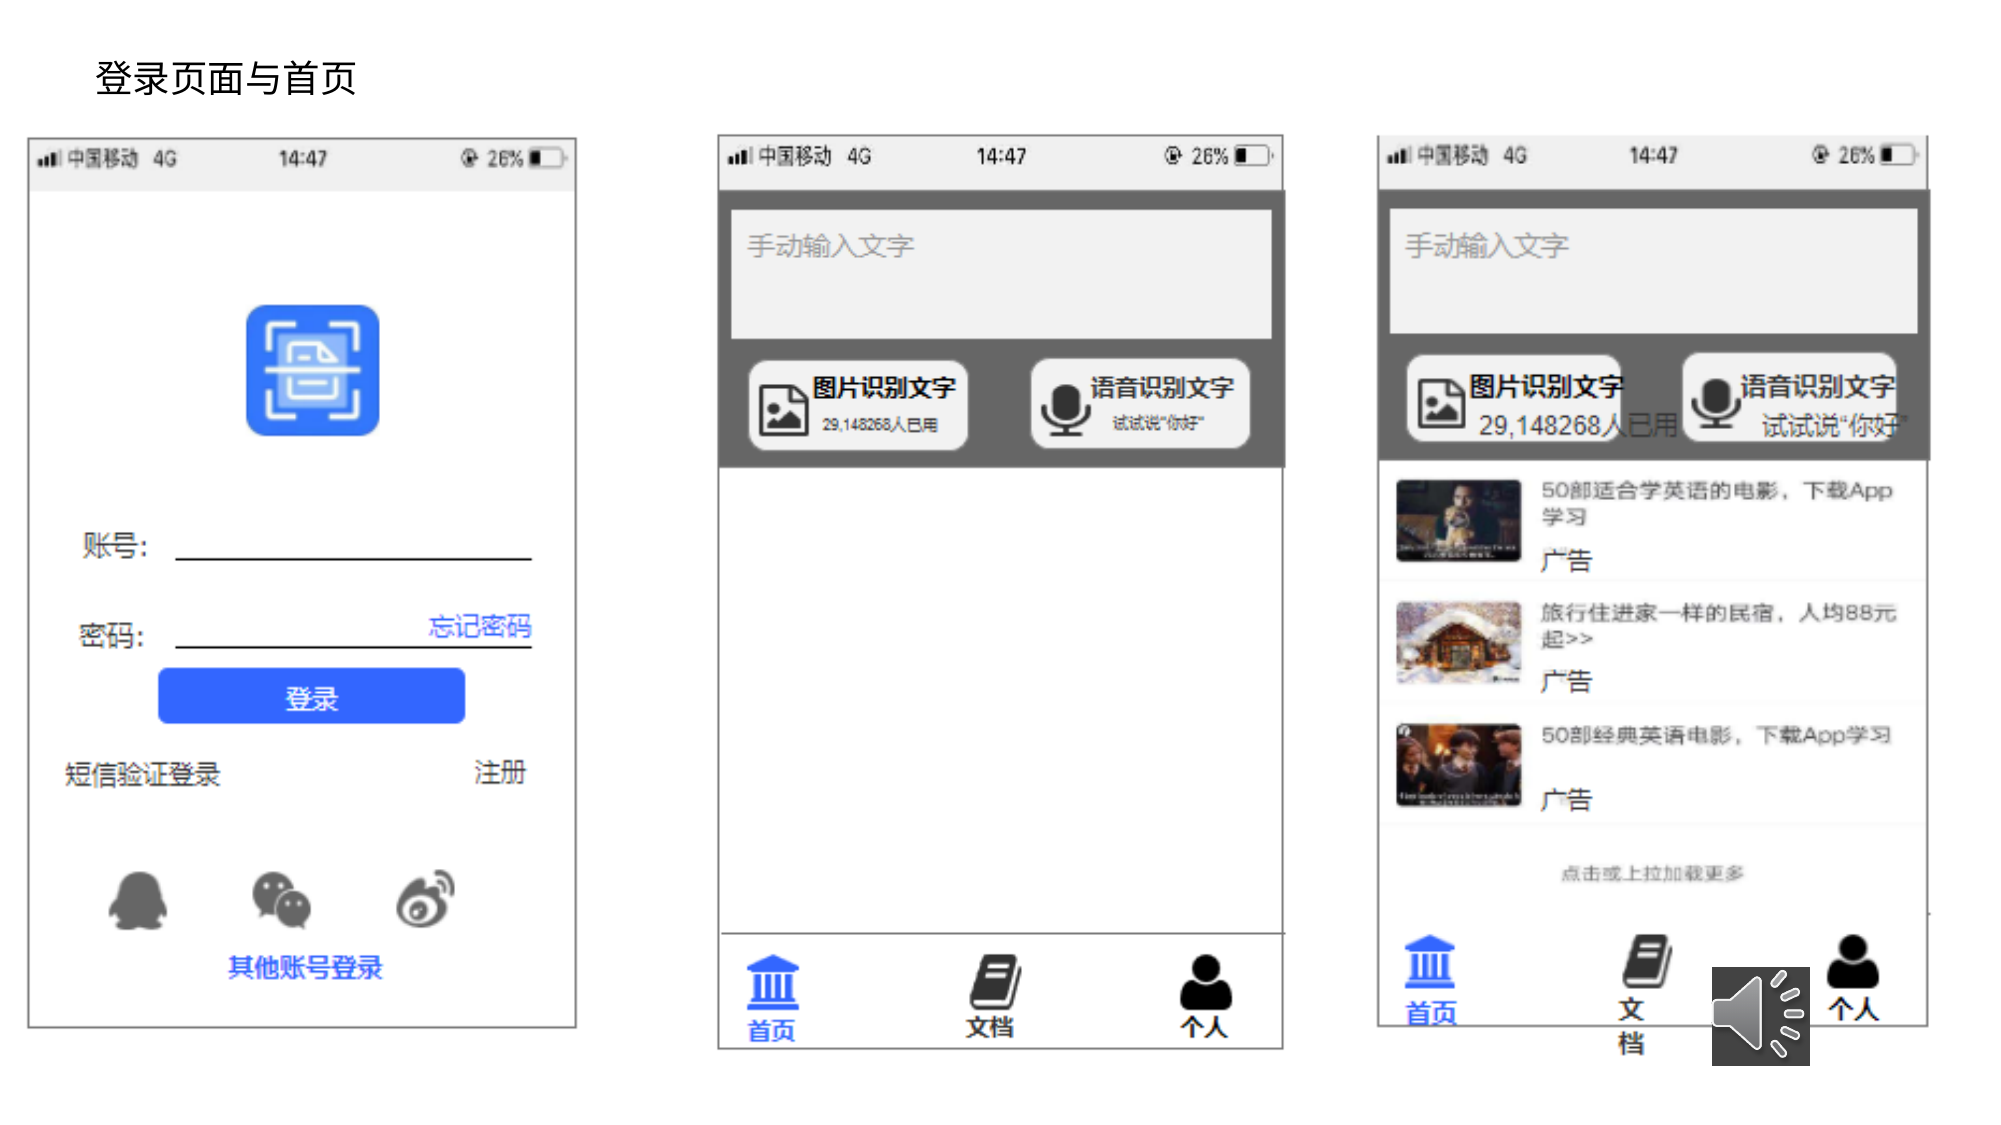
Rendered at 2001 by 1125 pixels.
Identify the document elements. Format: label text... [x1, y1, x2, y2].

picture [0, 108, 616, 1057]
text_box 登录页面与首页 [80, 47, 642, 108]
picture [704, 117, 1296, 1066]
picture [1354, 108, 2000, 1103]
